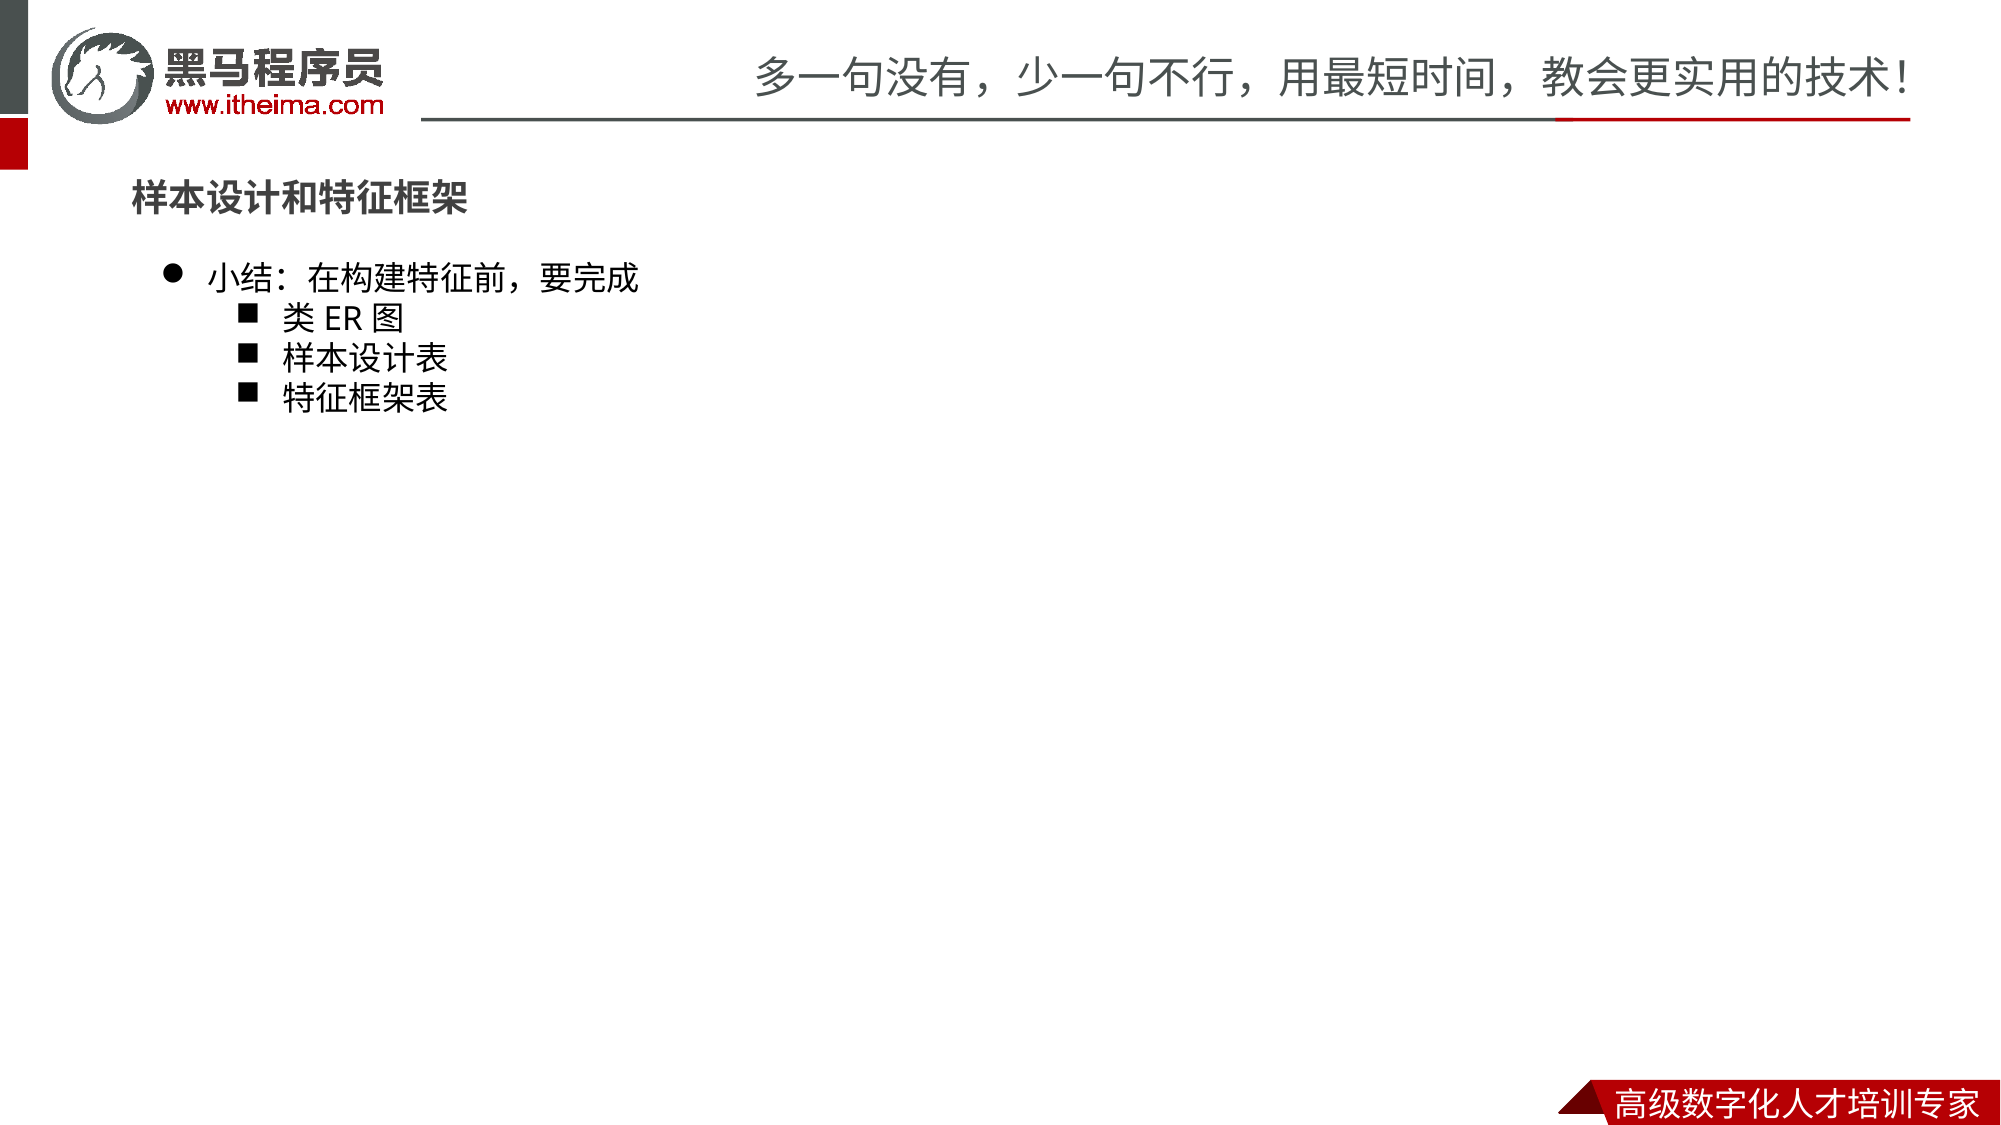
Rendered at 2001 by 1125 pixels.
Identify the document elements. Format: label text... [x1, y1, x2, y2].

picture [50, 26, 384, 125]
list 样本设计和特征框架 [116, 154, 1880, 239]
text_box 小结：在构建特征前，要完成 类ER图 样本设计表 特征框架表 [145, 250, 655, 425]
